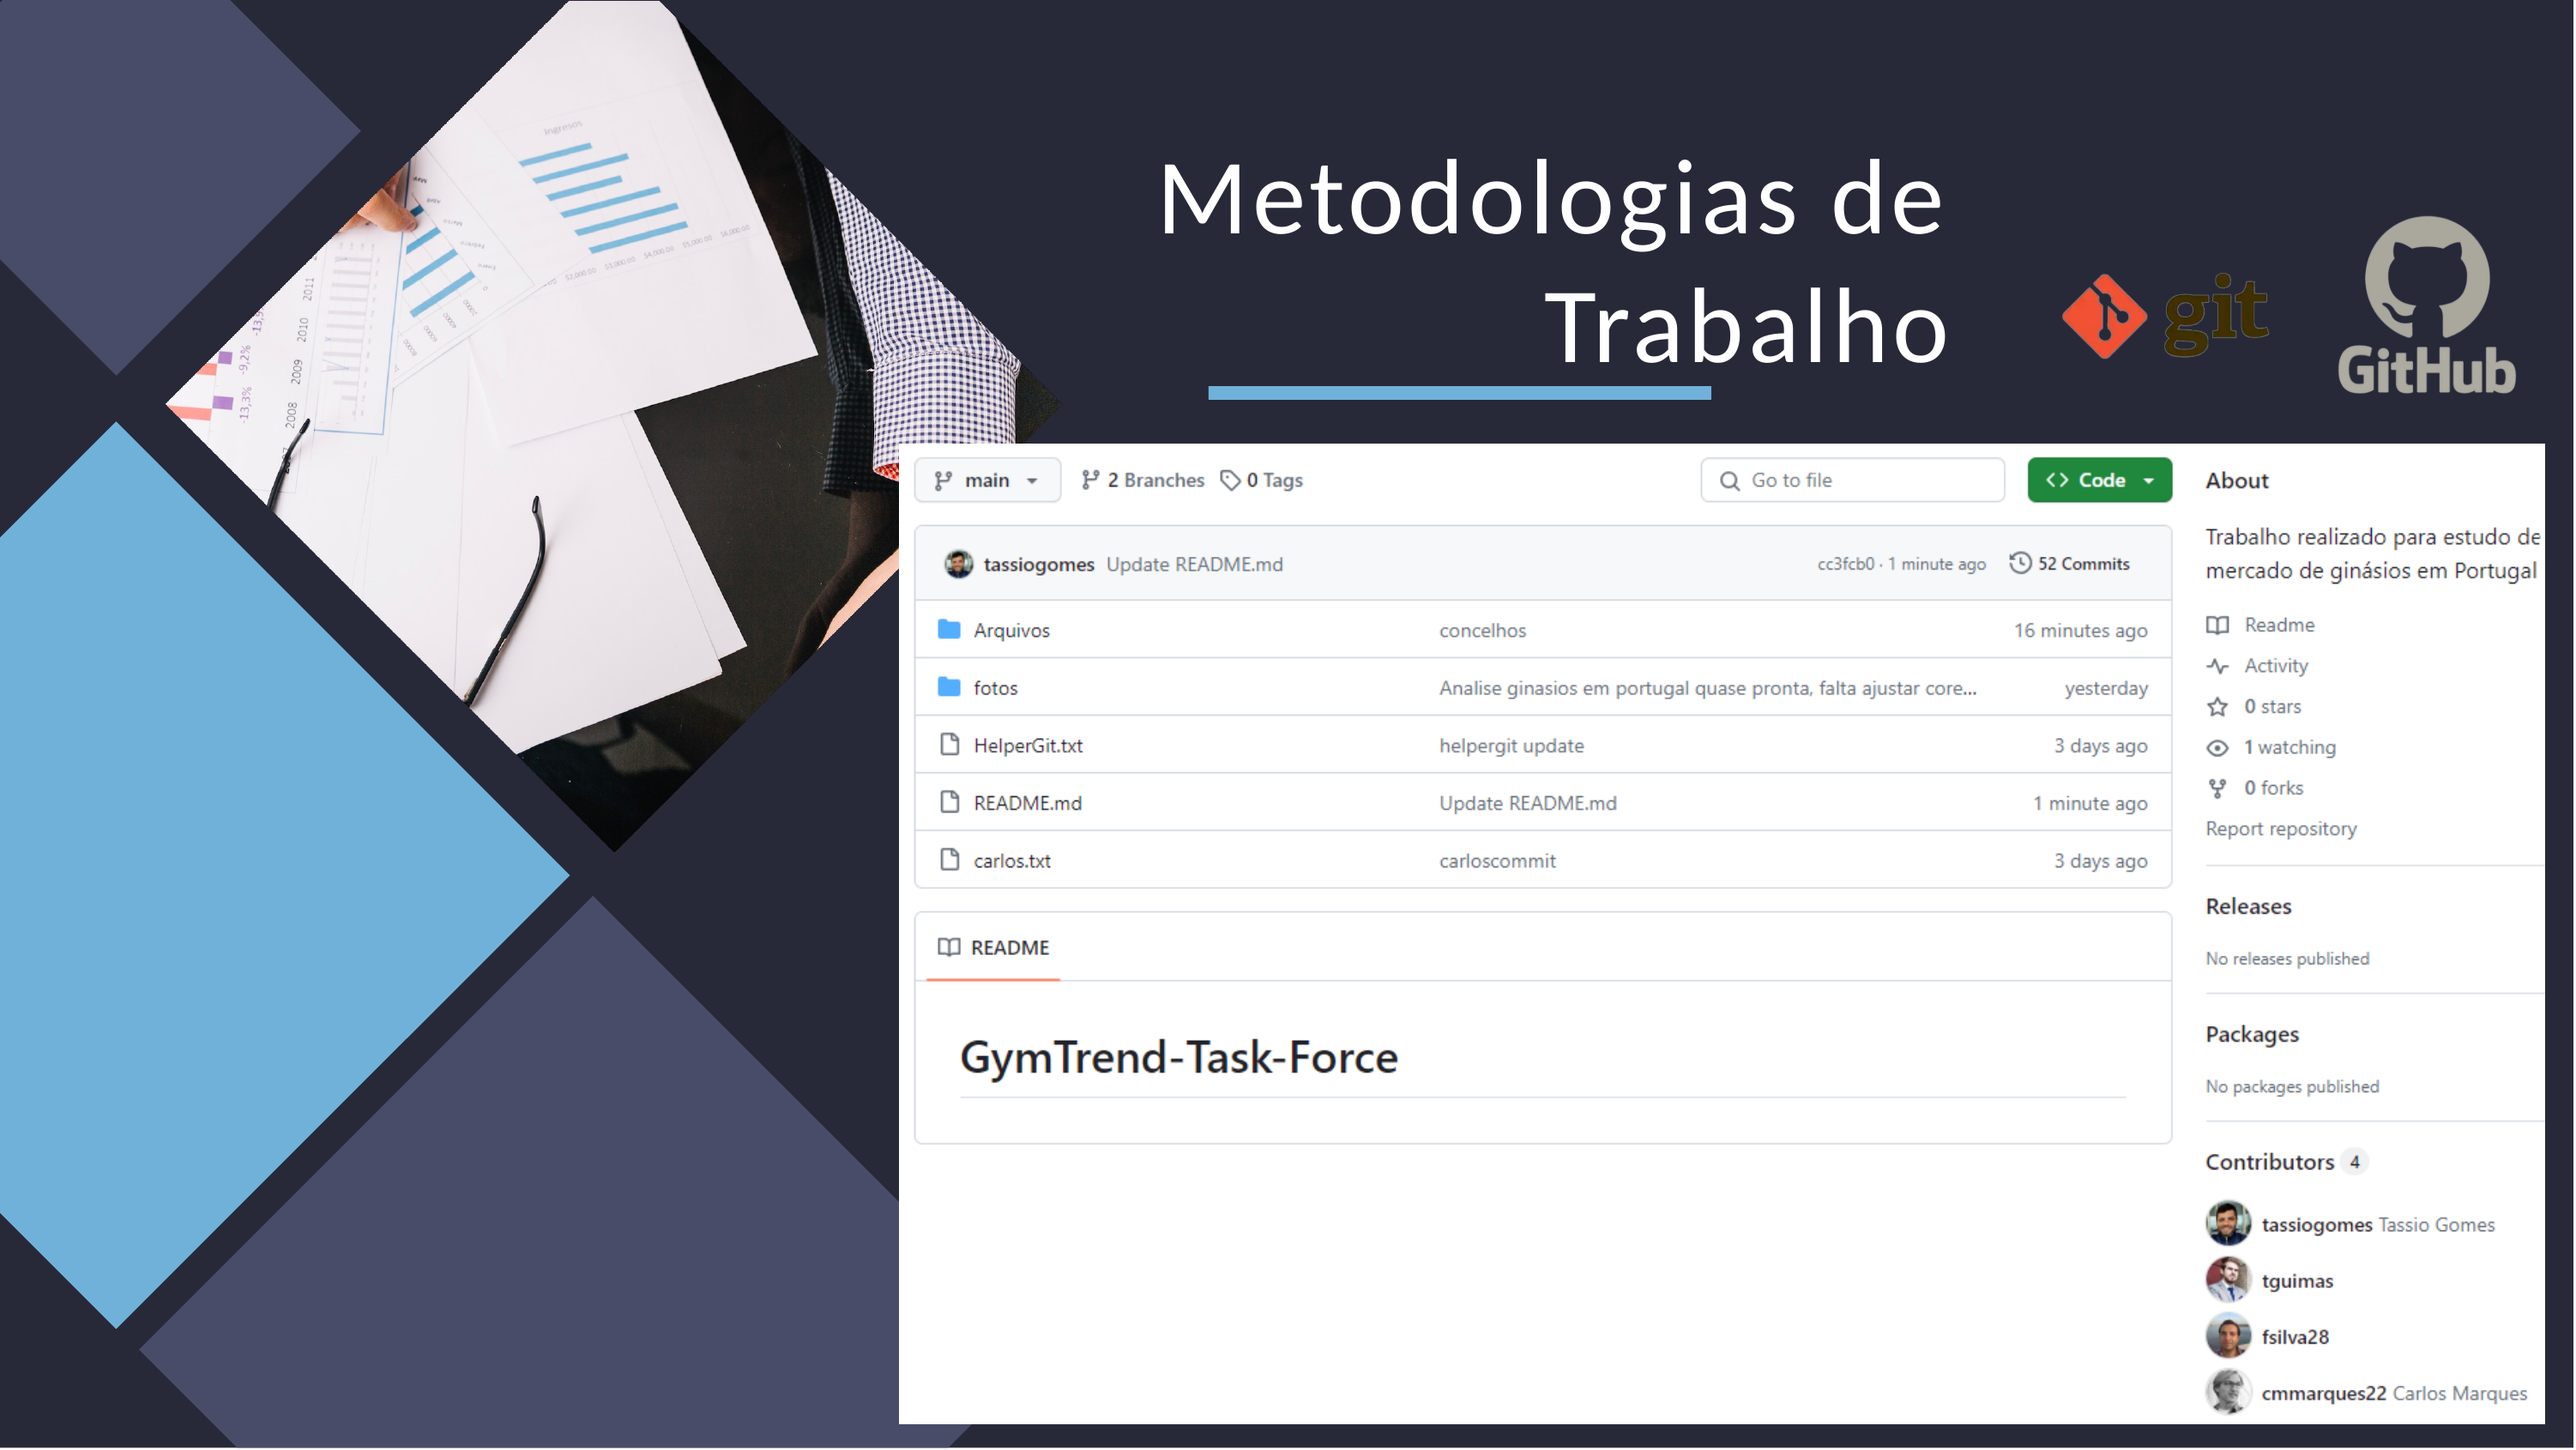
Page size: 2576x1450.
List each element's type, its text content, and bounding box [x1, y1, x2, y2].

text_box [1208, 386, 1711, 400]
title Metodologias de Trabalho [1154, 124, 1951, 384]
picture [898, 444, 2545, 1425]
picture [2041, 192, 2545, 426]
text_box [0, 0, 1063, 1448]
